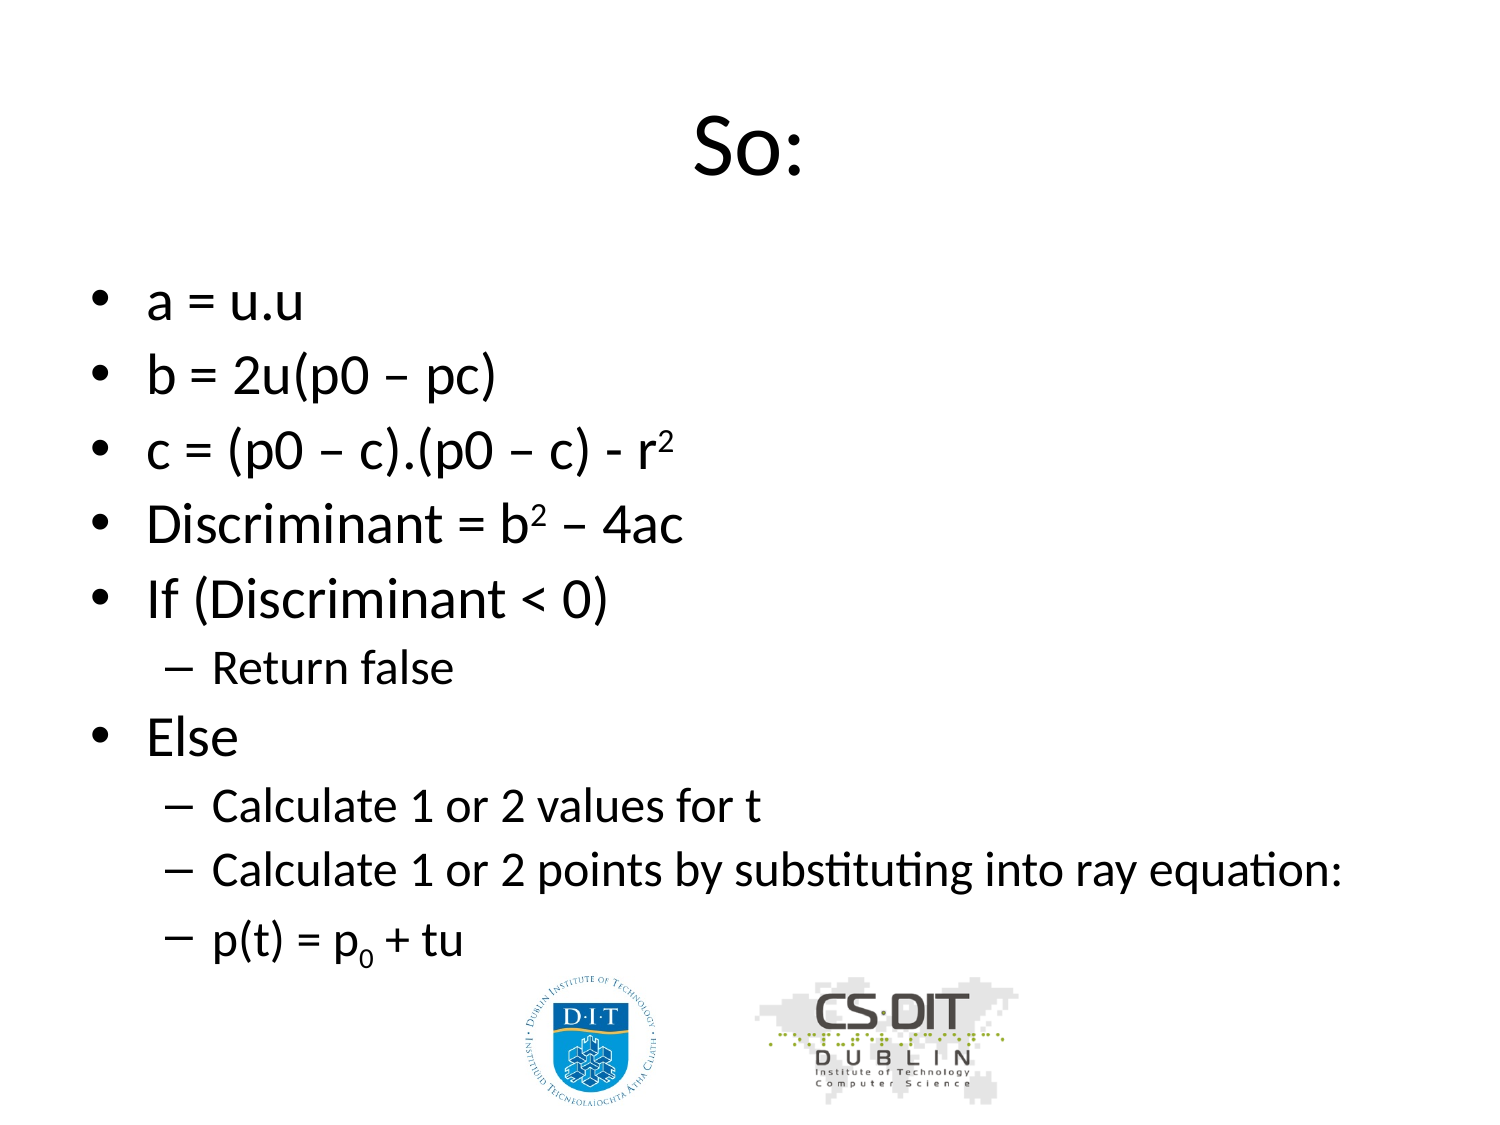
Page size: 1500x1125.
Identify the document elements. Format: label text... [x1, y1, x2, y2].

list a = u.u b = 2u(p0 – pc) c = (p0 – c).(p0 – c) - r2 Discriminant = b2 – 4ac If (Discriminant < 0) Return false Else Calculate 1 or 2 values for t Calculate 1 or 2 points by substituting into ray equation: p(t) = p0 + tu [75, 262, 1425, 1005]
picture [525, 1005, 656, 1106]
title So: [75, 45, 1425, 233]
picture [738, 1005, 1034, 1125]
